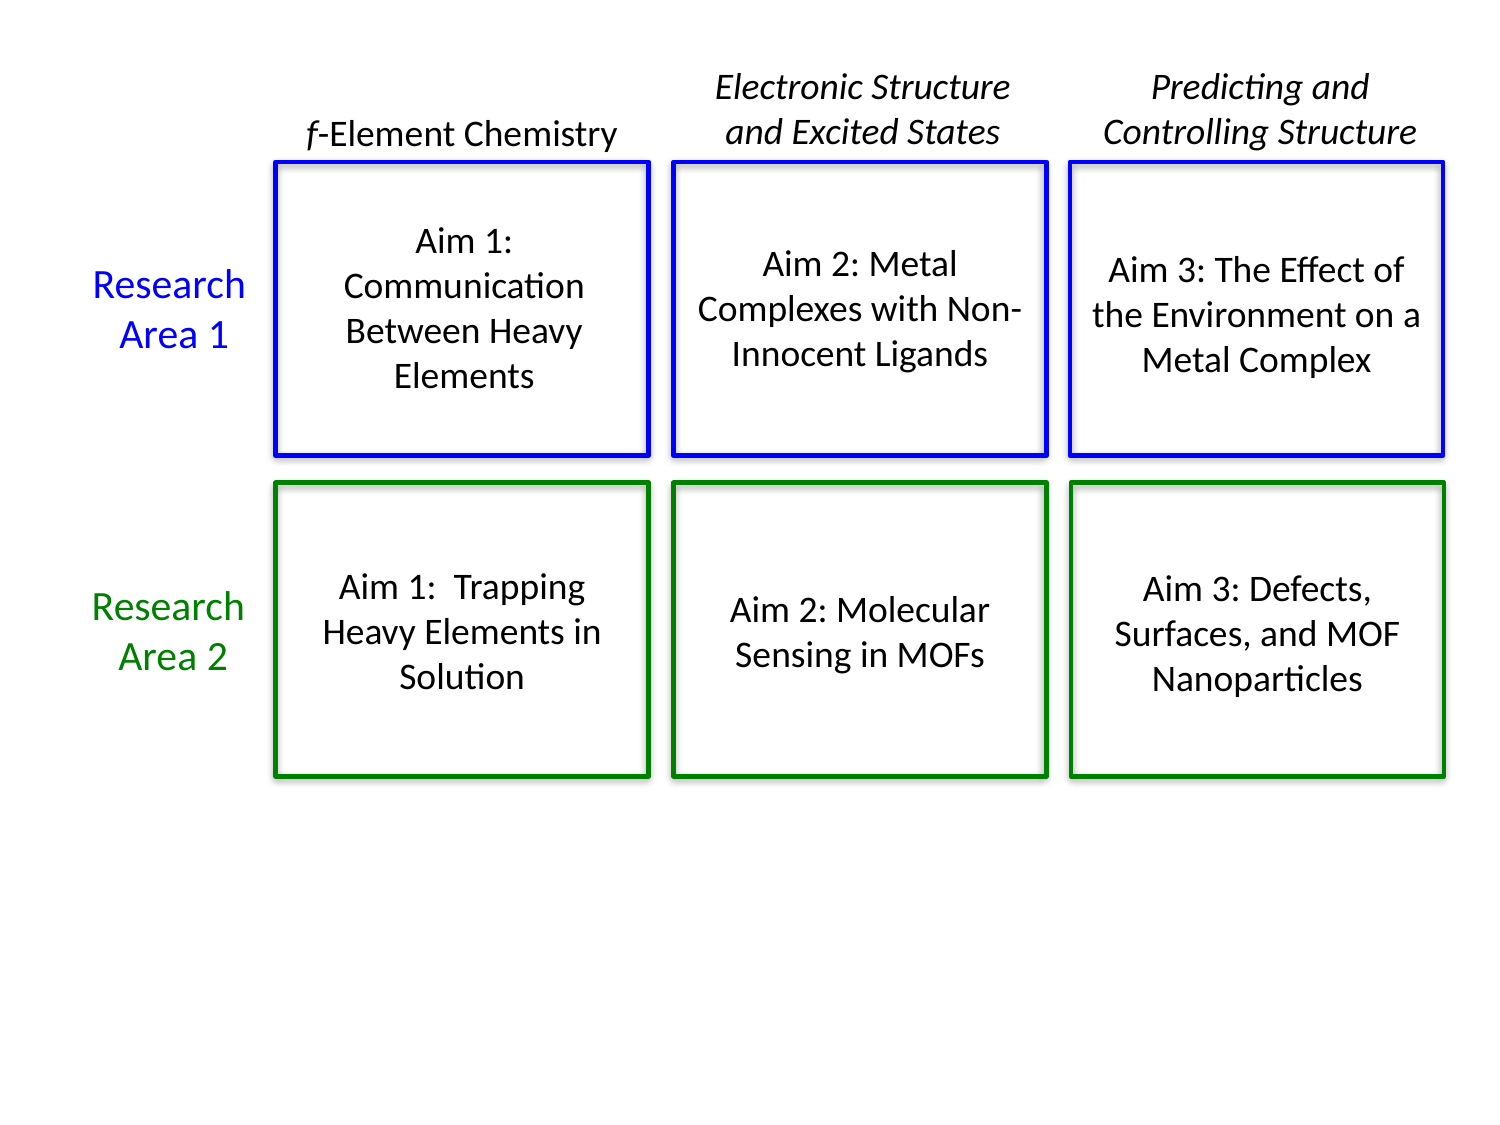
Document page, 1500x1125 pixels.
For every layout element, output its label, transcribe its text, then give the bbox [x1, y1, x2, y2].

text_box [673, 161, 1047, 231]
text_box Aim 2: Molecular Sensing in MOFs [673, 577, 1047, 683]
text_box [275, 365, 649, 456]
text_box Aim 1: Communication Between Heavy Elements [277, 208, 651, 404]
text_box [275, 705, 649, 777]
text_box [673, 482, 1047, 577]
text_box f-Element Chemistry [275, 101, 649, 161]
text_box [673, 381, 1047, 456]
text_box Aim 2: Metal Complexes with Non-Innocent Ligands [673, 231, 1047, 381]
text_box [1069, 161, 1444, 456]
text_box Research Area 1 [59, 249, 289, 365]
text_box [1070, 482, 1445, 777]
text_box Predicting and Controlling Structure [1073, 54, 1447, 160]
text_box [275, 161, 649, 249]
text_box Research Area 2 [58, 571, 288, 687]
text_box Aim 1: Trapping Heavy Elements in Solution [275, 554, 649, 705]
text_box Aim 3: The Effect of the Environment on a Metal Complex [1070, 237, 1444, 387]
text_box [673, 683, 1047, 777]
text_box Electronic Structure and Excited States [676, 54, 1050, 160]
text_box [275, 482, 649, 554]
text_box Aim 3: Defects, Surfaces, and MOF Nanoparticles [1070, 556, 1444, 707]
